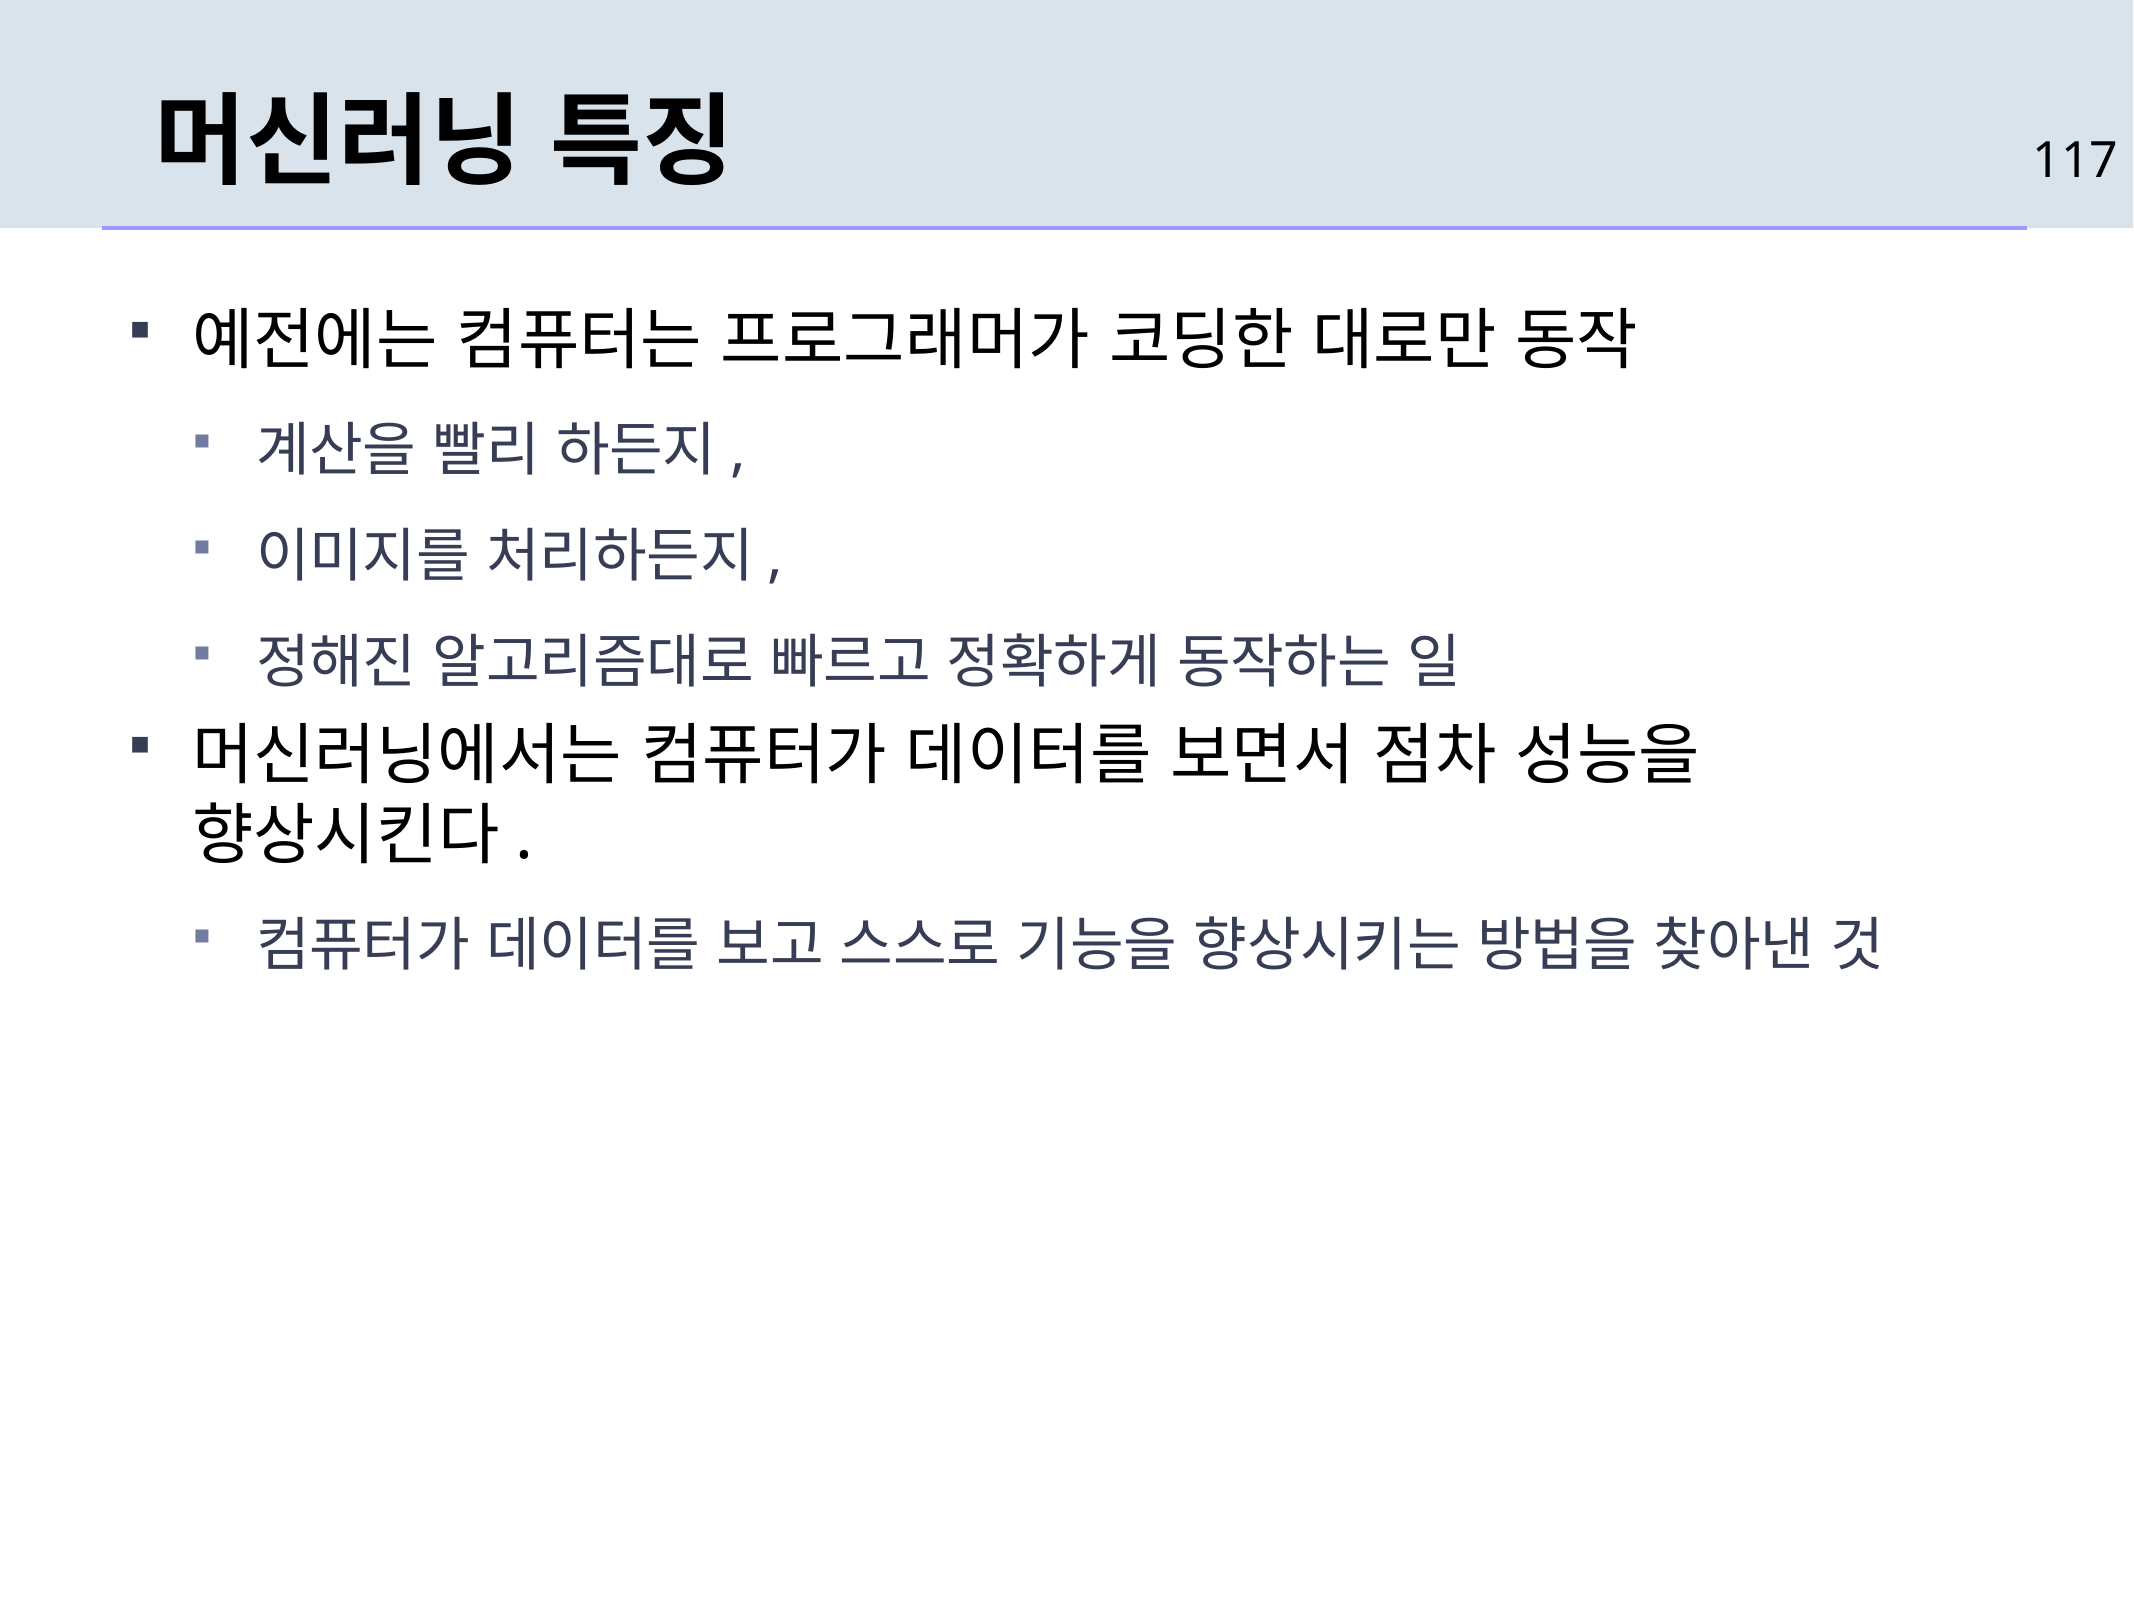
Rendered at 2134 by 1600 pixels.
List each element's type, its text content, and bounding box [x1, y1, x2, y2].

slide_number 117 [2011, 116, 2134, 203]
list 예전에는 컴퓨터는 프로그래머가 코딩한 대로만 동작 계산을 빨리 하든지, 이미지를 처리하든지, 정해진 알고리즘대로 빠르고 정확하게 동작하는 일 머신러닝에서는 컴퓨터가 데이터를 보면서 점차 성능을 향상시킨다. 컴퓨터가 데이터를 보고 스스로 기능을 향상시키는 방법을 찾아낸 것 [106, 285, 2027, 1438]
title 머신러닝 특징 [133, 55, 2024, 208]
